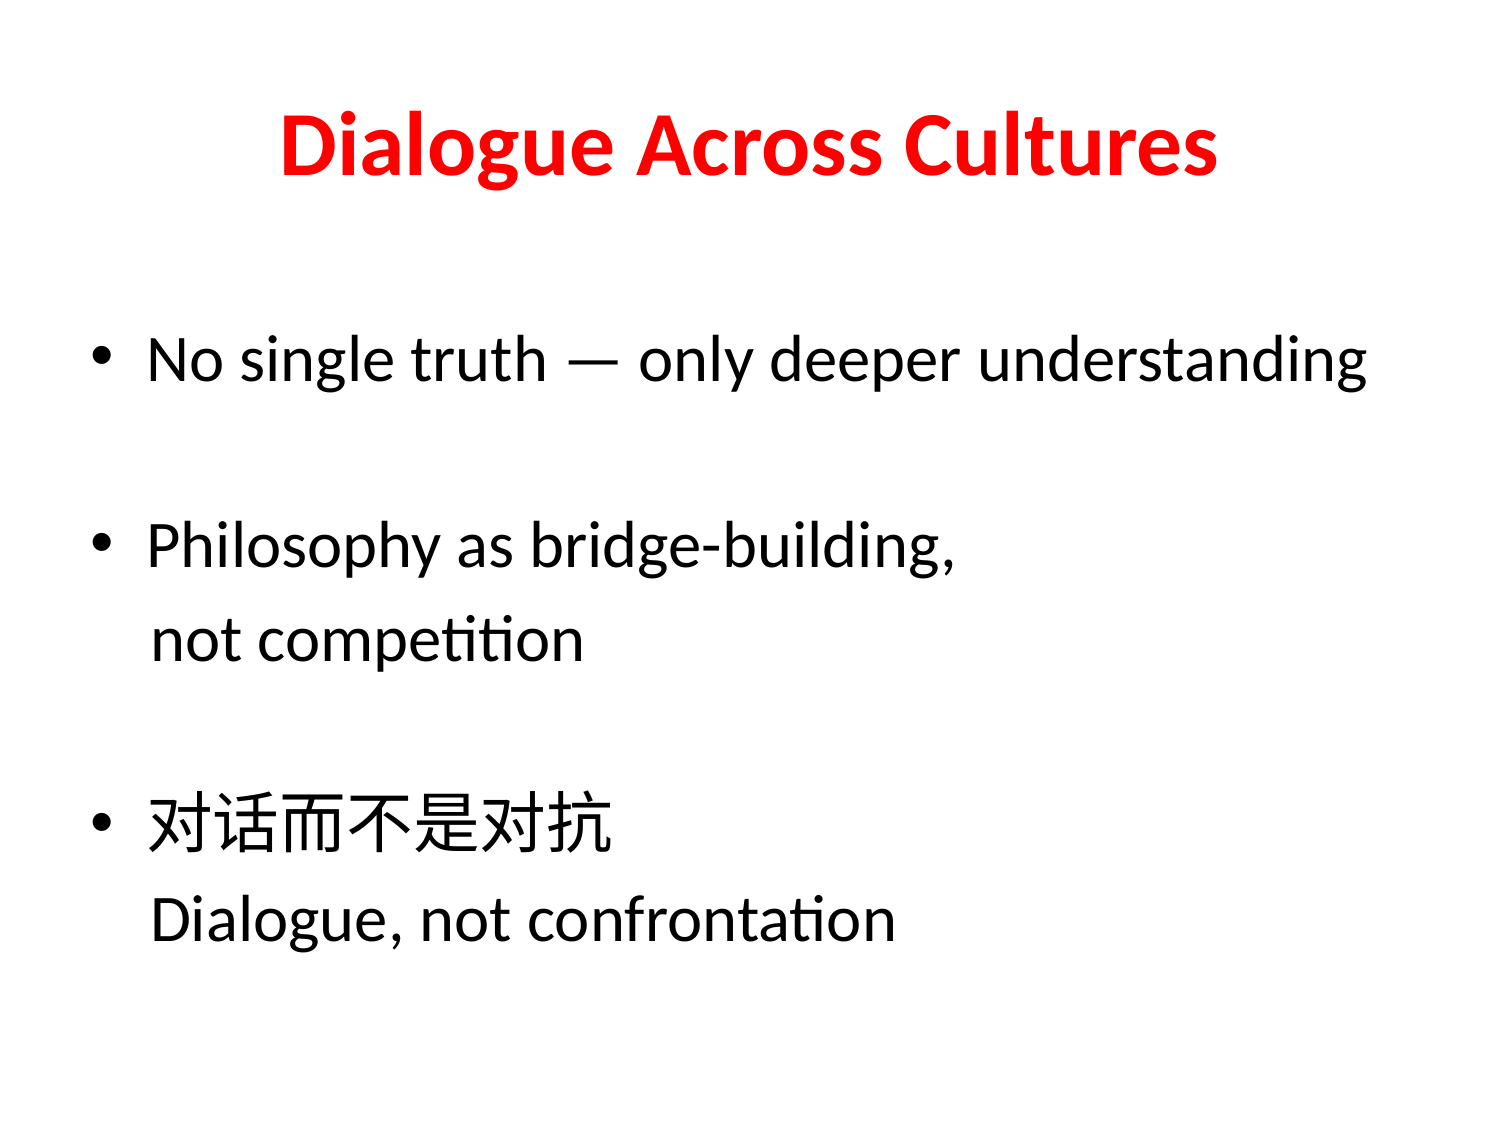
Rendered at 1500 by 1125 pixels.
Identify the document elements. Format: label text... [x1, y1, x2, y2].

title Dialogue Across Cultures [75, 45, 1425, 233]
list No single truth — only deeper understanding Philosophy as bridge-building, not competition 对话而不是对抗 Dialogue, not confrontation [75, 306, 1425, 1050]
